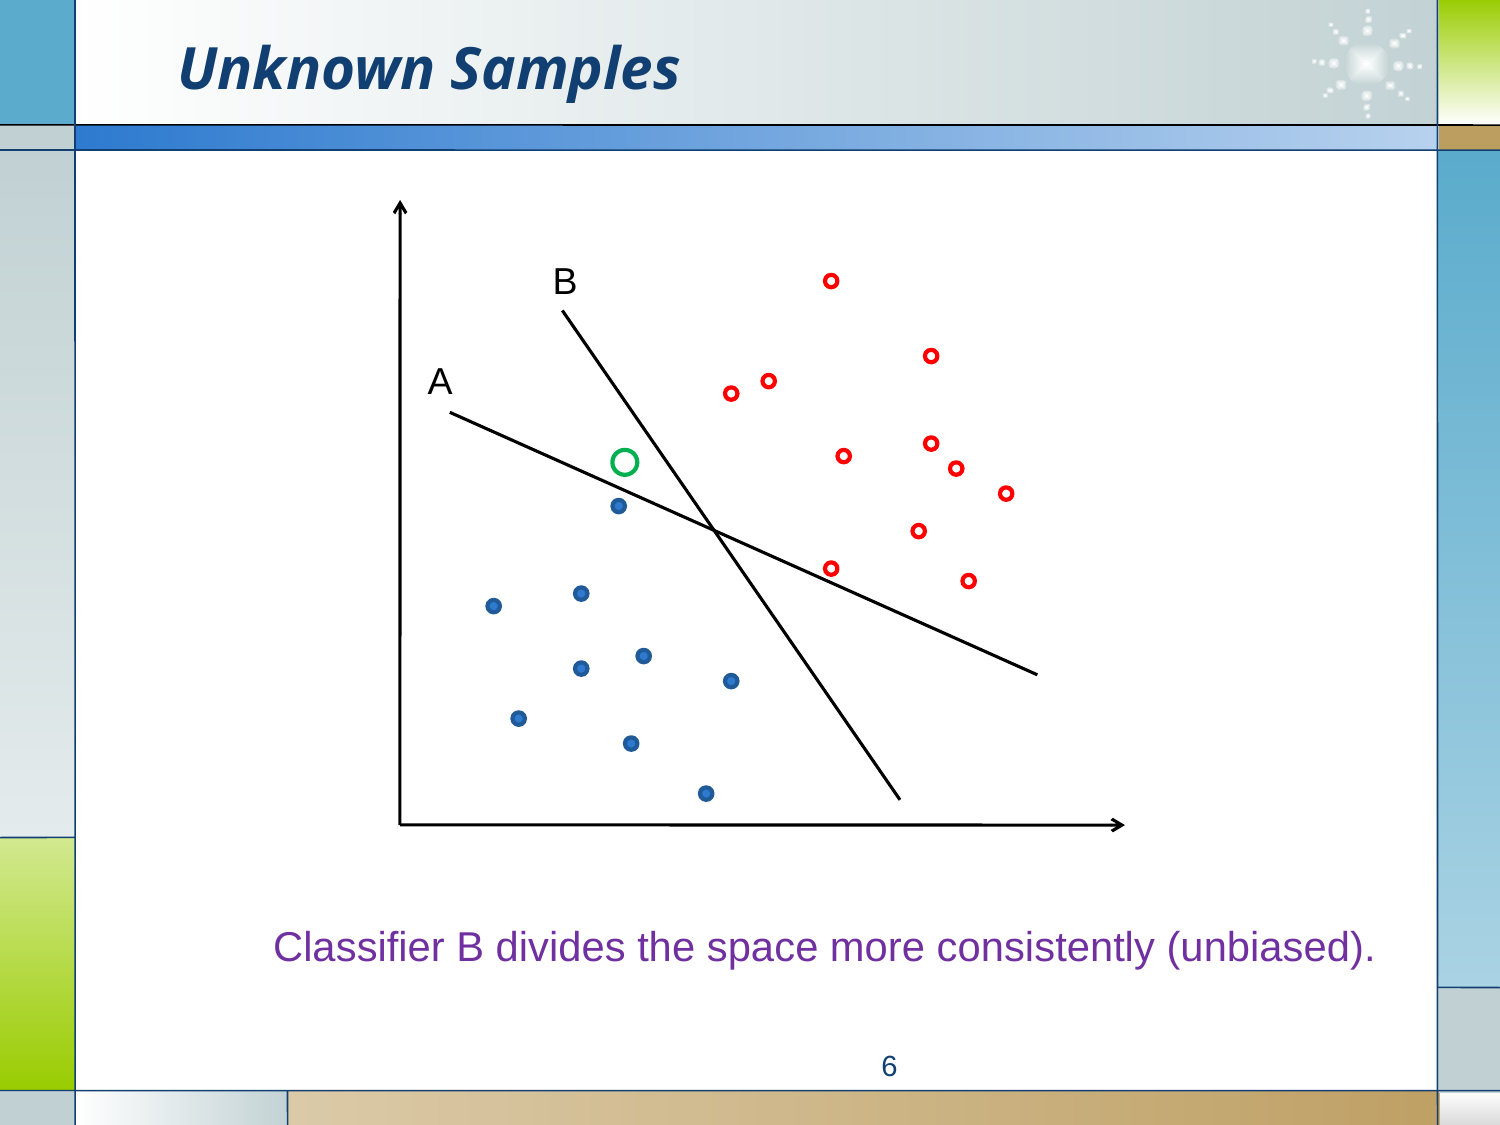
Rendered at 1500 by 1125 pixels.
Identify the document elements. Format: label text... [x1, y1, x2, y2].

text_box [822, 272, 840, 290]
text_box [449, 412, 557, 676]
slide_number 6 [562, 1039, 913, 1081]
text_box [922, 347, 940, 365]
text_box A [412, 349, 468, 410]
text_box B [537, 249, 593, 310]
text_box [562, 310, 901, 801]
text_box [510, 710, 527, 727]
title Unknown Samples [162, 19, 1263, 113]
text_box Classifier B divides the space more consistently (unbiased). [258, 912, 1392, 978]
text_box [904, 412, 1038, 676]
